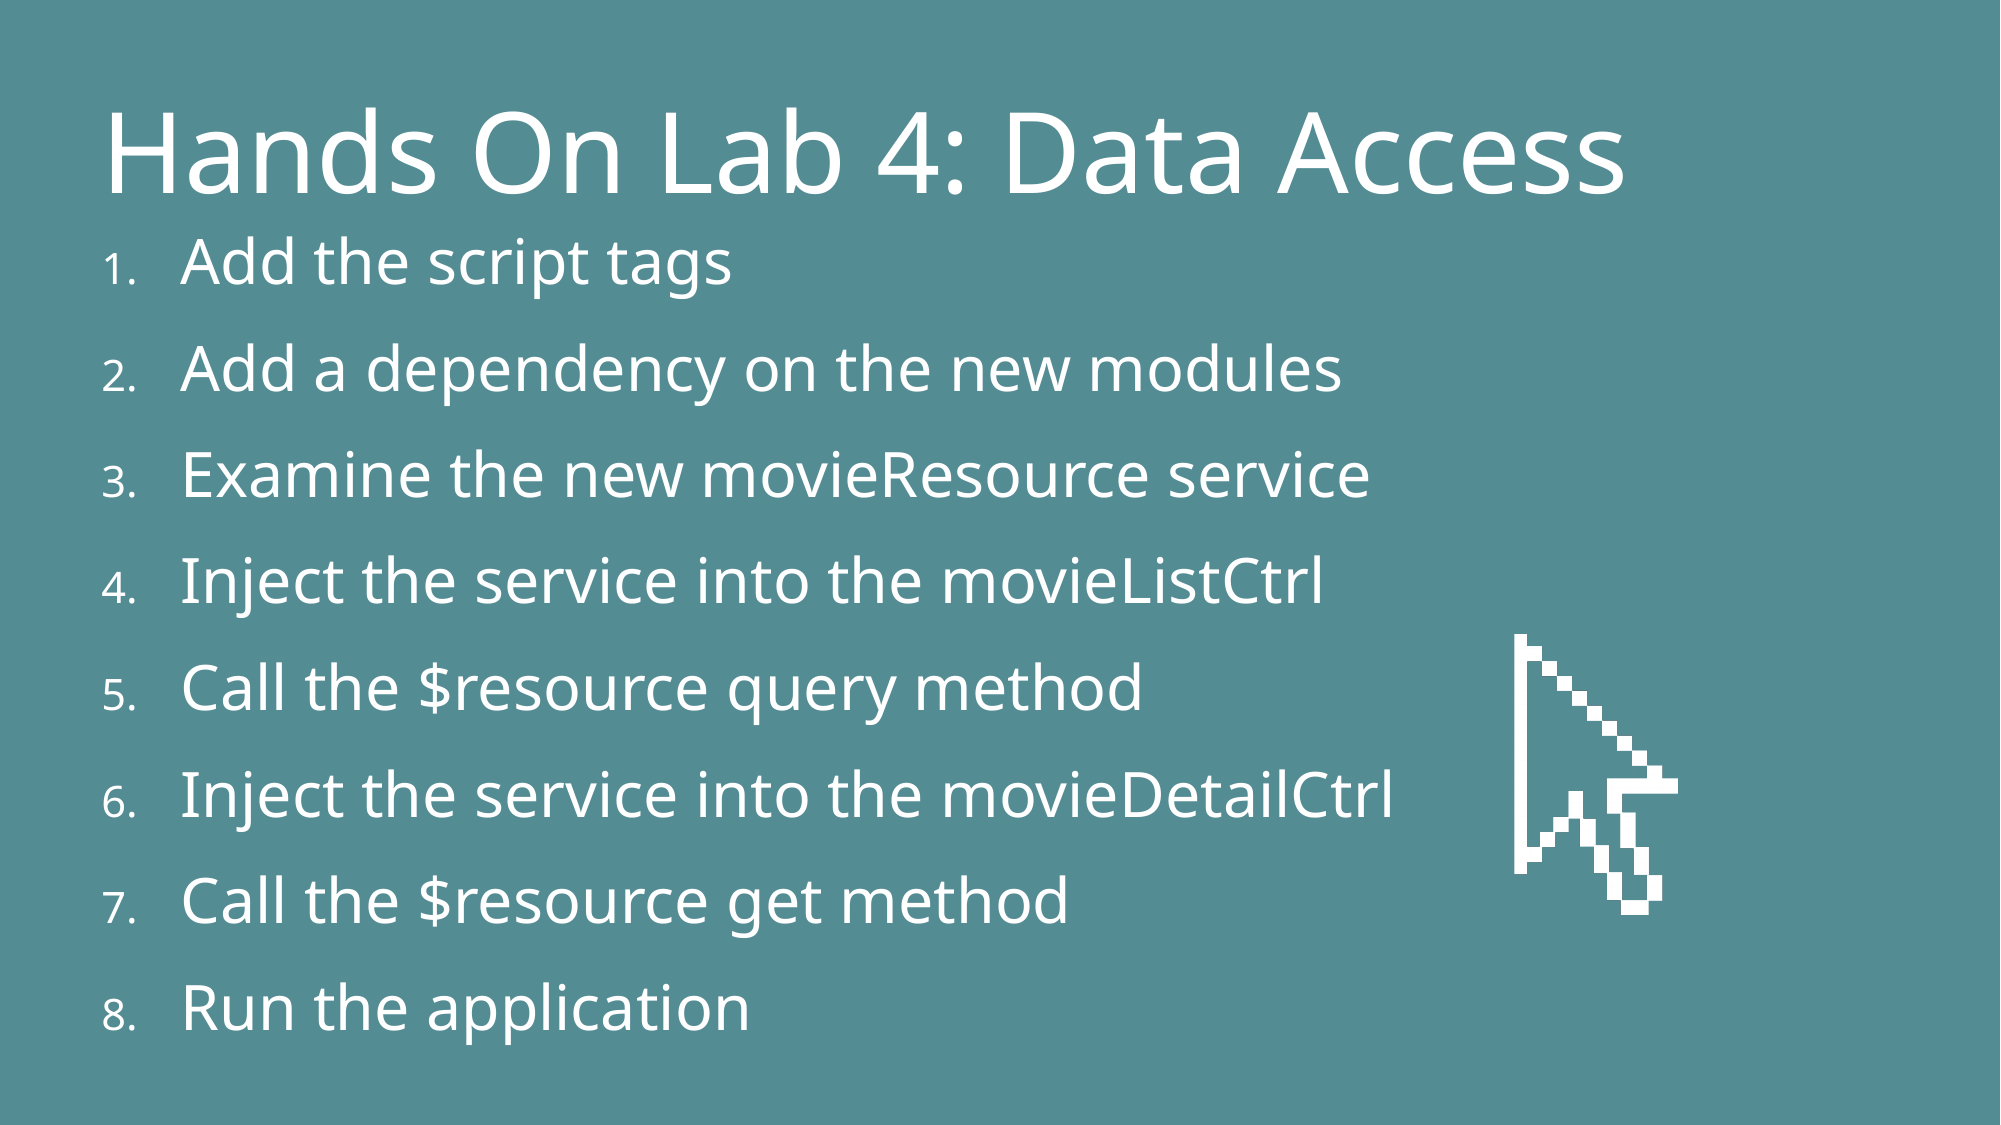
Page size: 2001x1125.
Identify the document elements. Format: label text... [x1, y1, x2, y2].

list Add the script tags Add a dependency on the new modules Examine the new movieResource service Inject the service into the movieListCtrl Call the $resource query method Inject the service into the movieDetailCtrl Call the $resource get method Run the application [101, 289, 1664, 1048]
title Hands On Lab 4: Data Access [101, 30, 1903, 289]
